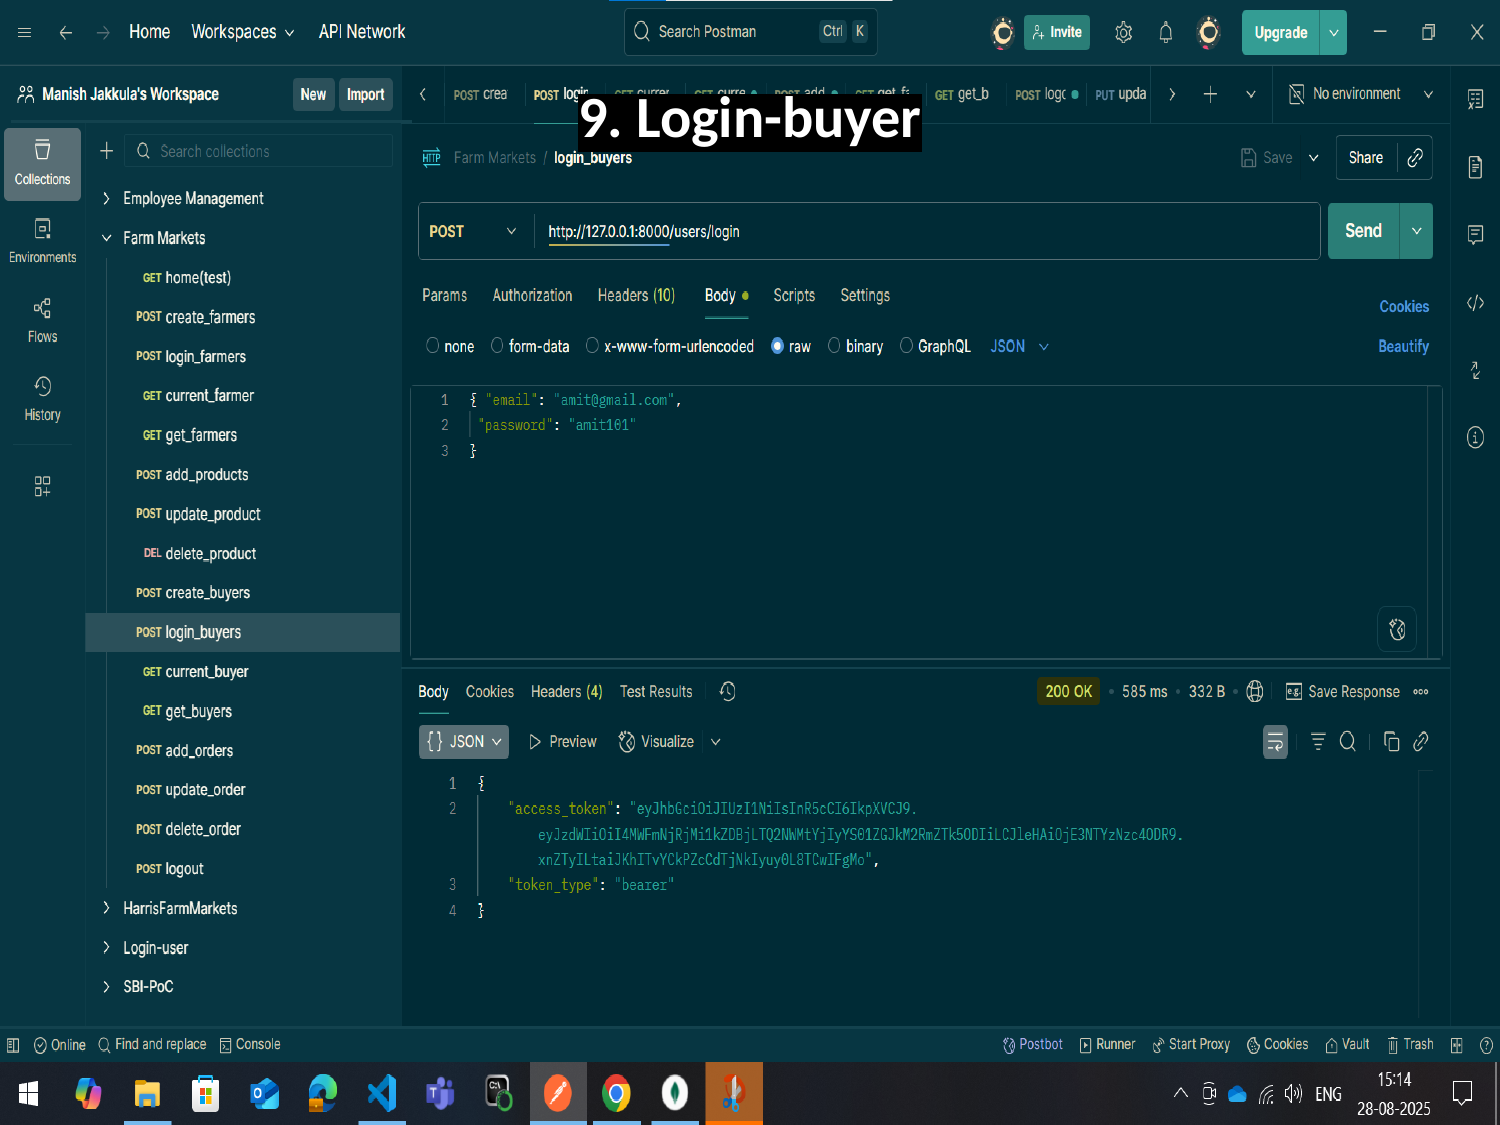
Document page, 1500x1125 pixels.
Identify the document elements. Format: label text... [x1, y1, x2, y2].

picture [457, 226, 463, 236]
picture [857, 290, 864, 298]
picture [530, 292, 541, 300]
picture [489, 686, 494, 696]
picture [788, 292, 795, 300]
picture [1413, 304, 1427, 311]
picture [786, 829, 795, 839]
picture [436, 292, 442, 300]
picture [1329, 204, 1432, 258]
picture [635, 292, 641, 300]
picture [772, 338, 783, 353]
picture [0, 0, 1500, 1125]
picture [853, 344, 859, 351]
picture [501, 398, 509, 404]
picture [780, 829, 784, 839]
picture [1038, 678, 1099, 704]
picture [1264, 726, 1287, 758]
picture [420, 726, 508, 758]
picture [672, 736, 679, 746]
picture [639, 344, 645, 351]
picture [760, 803, 765, 813]
picture [431, 226, 440, 236]
picture [1390, 301, 1410, 311]
picture [560, 686, 564, 696]
picture [506, 289, 519, 300]
picture [1004, 343, 1009, 351]
picture [516, 424, 524, 429]
picture [445, 226, 454, 235]
title 9. Login-buyer [75, 20, 1425, 209]
picture [1380, 340, 1393, 351]
